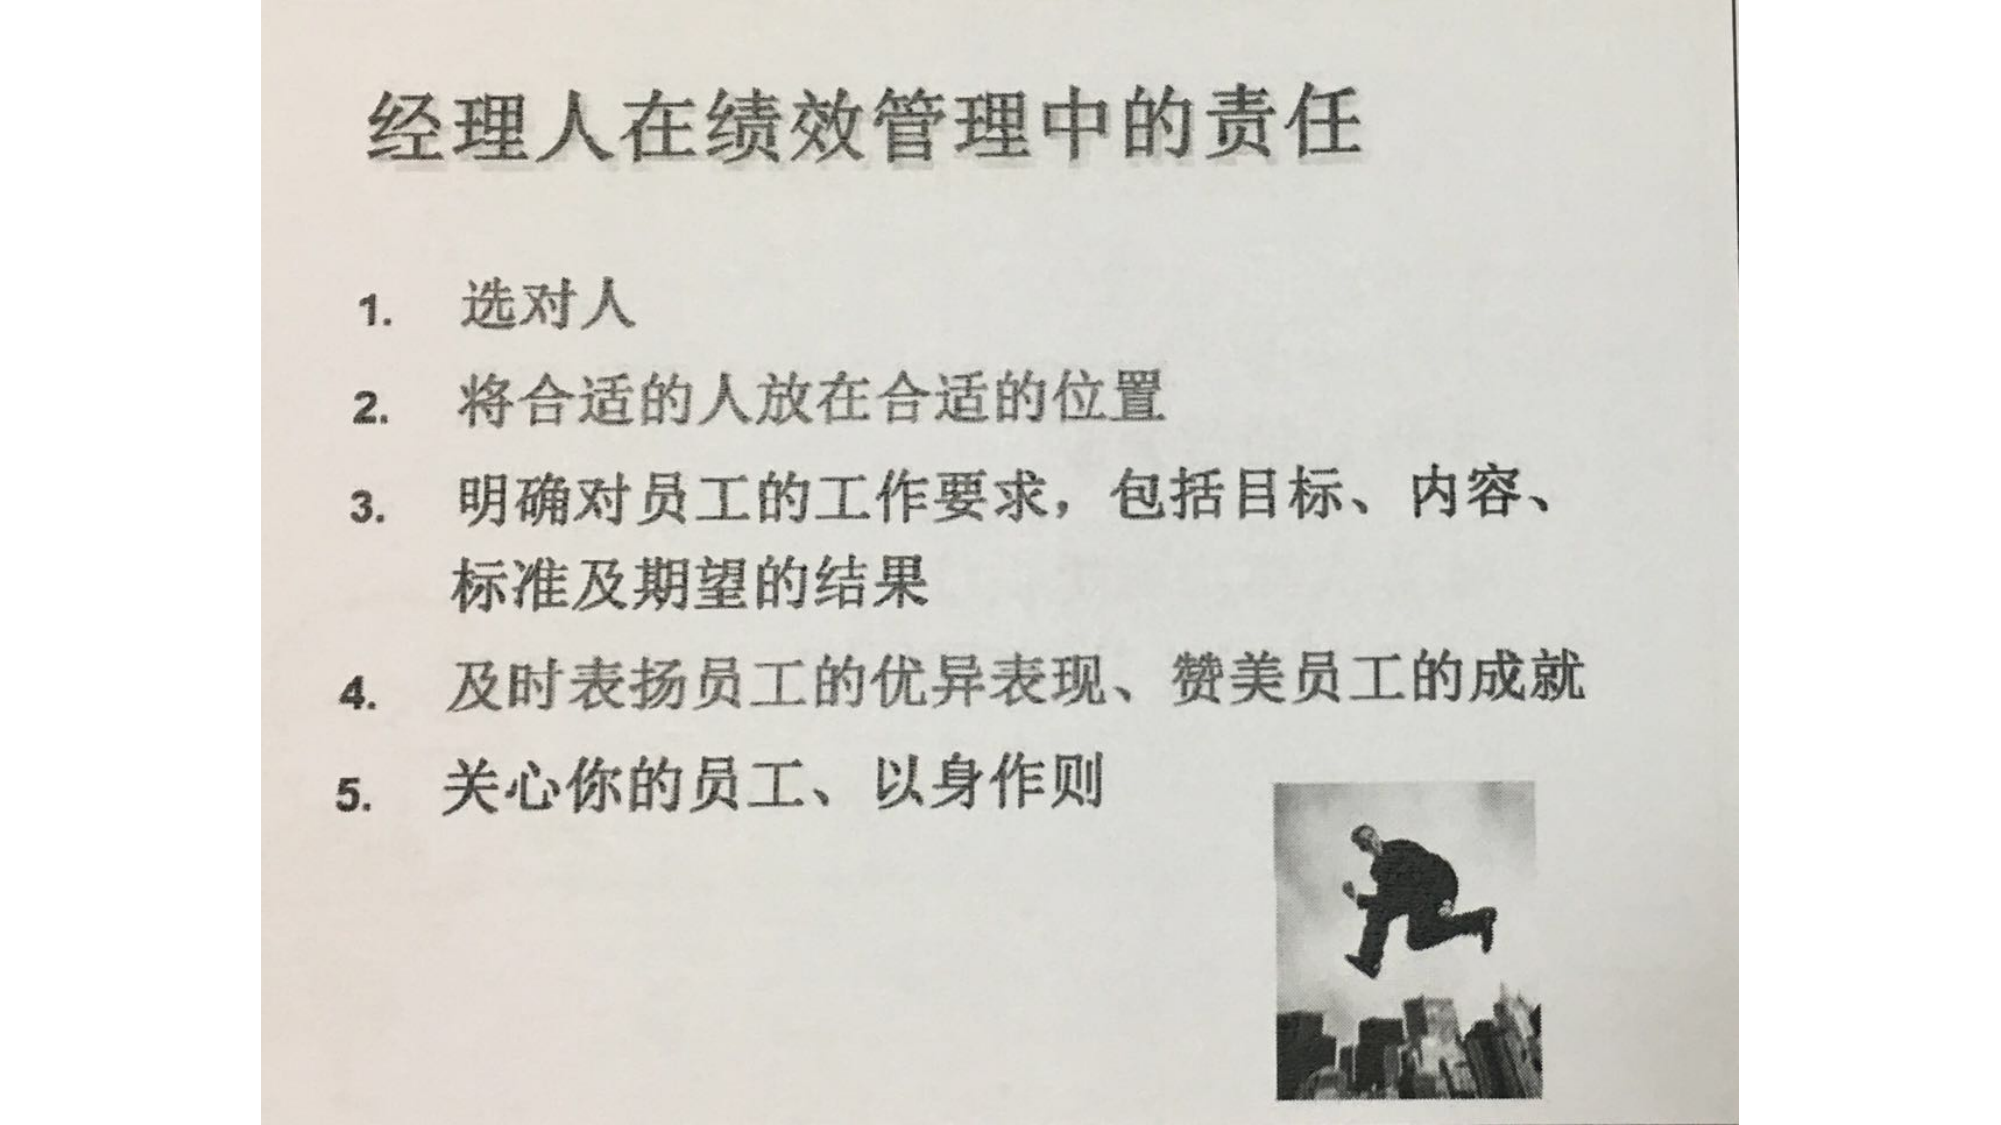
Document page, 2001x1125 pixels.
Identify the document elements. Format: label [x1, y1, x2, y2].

picture [261, 0, 1739, 1125]
